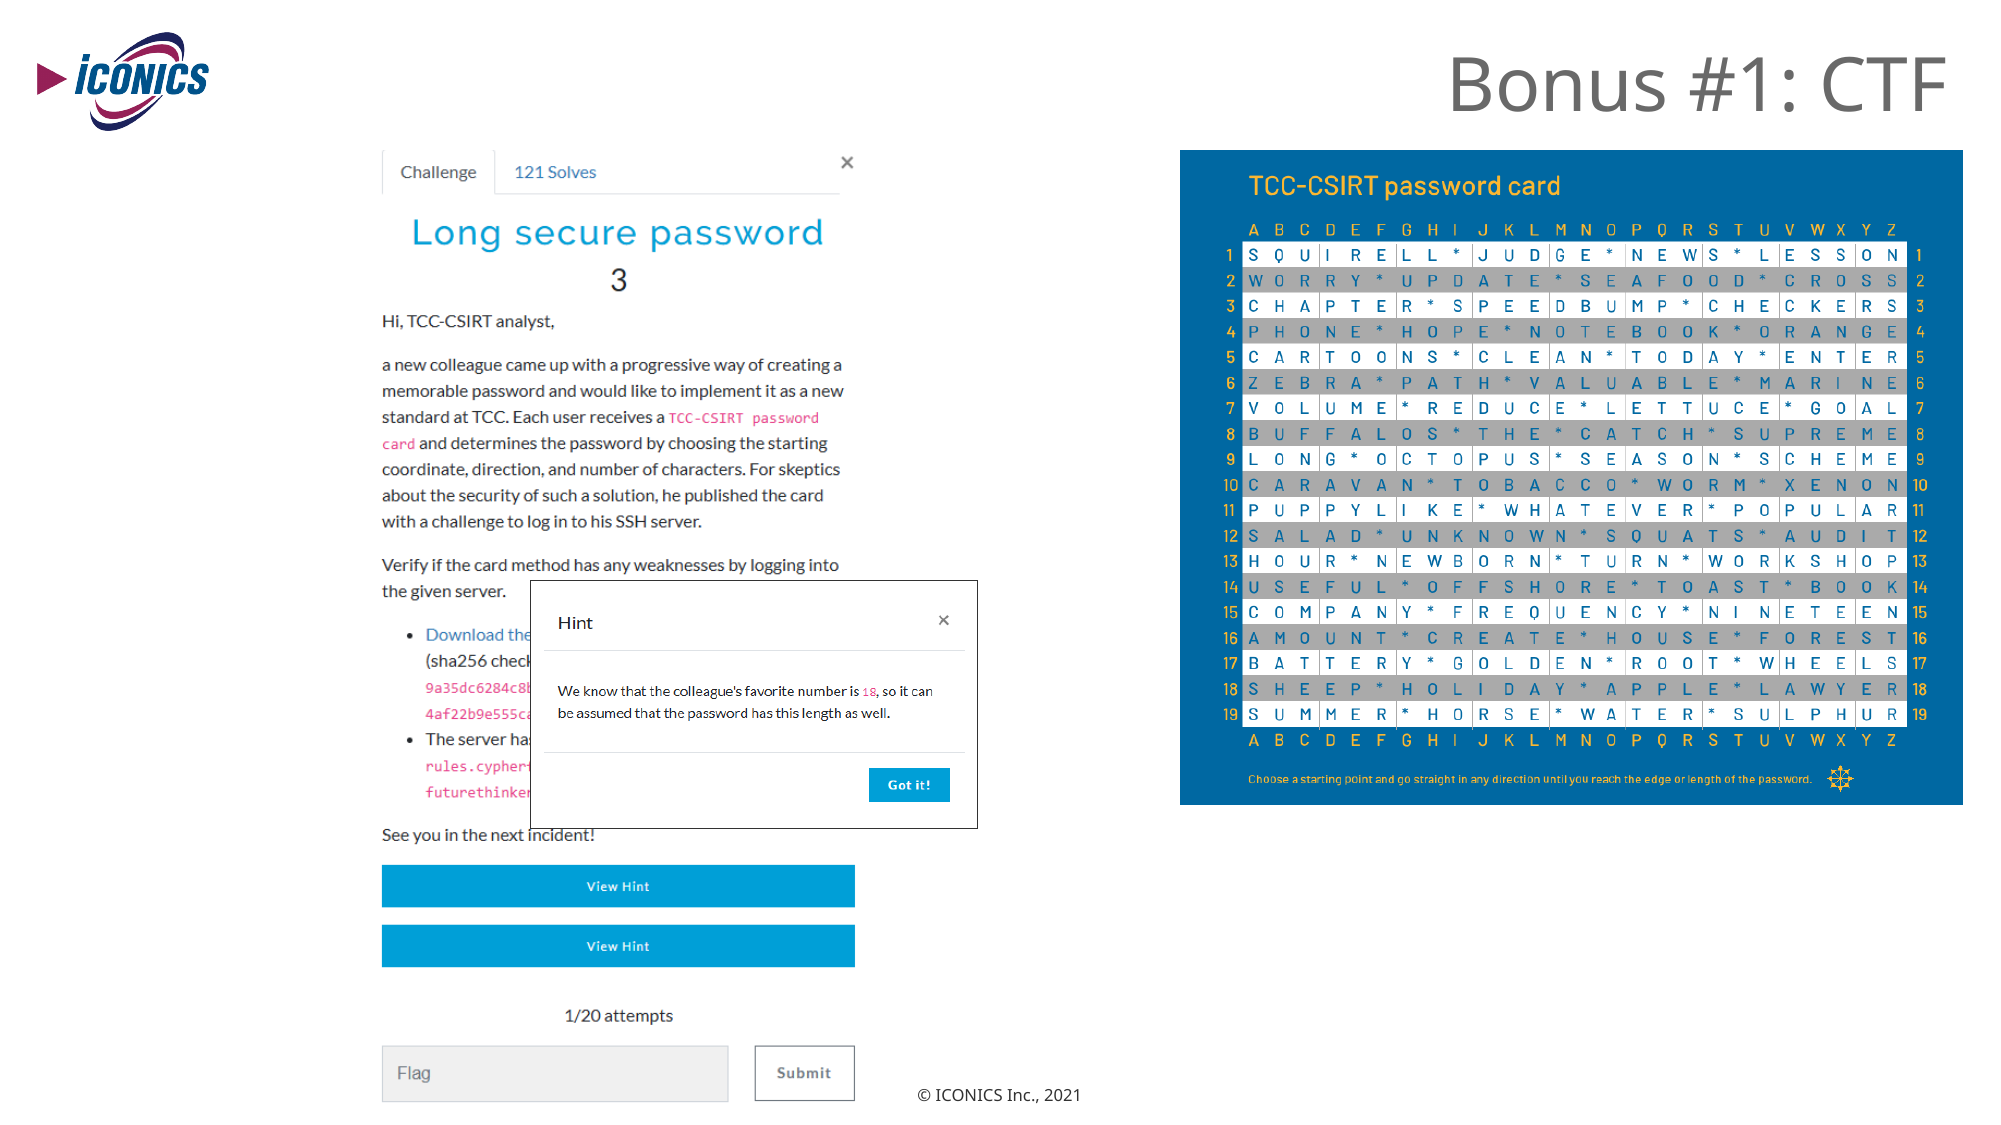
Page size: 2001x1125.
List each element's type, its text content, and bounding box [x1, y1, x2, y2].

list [1180, 149, 1963, 805]
picture [37, 32, 209, 131]
title Bonus #1: CTF [270, 23, 1963, 150]
picture [367, 149, 978, 1108]
